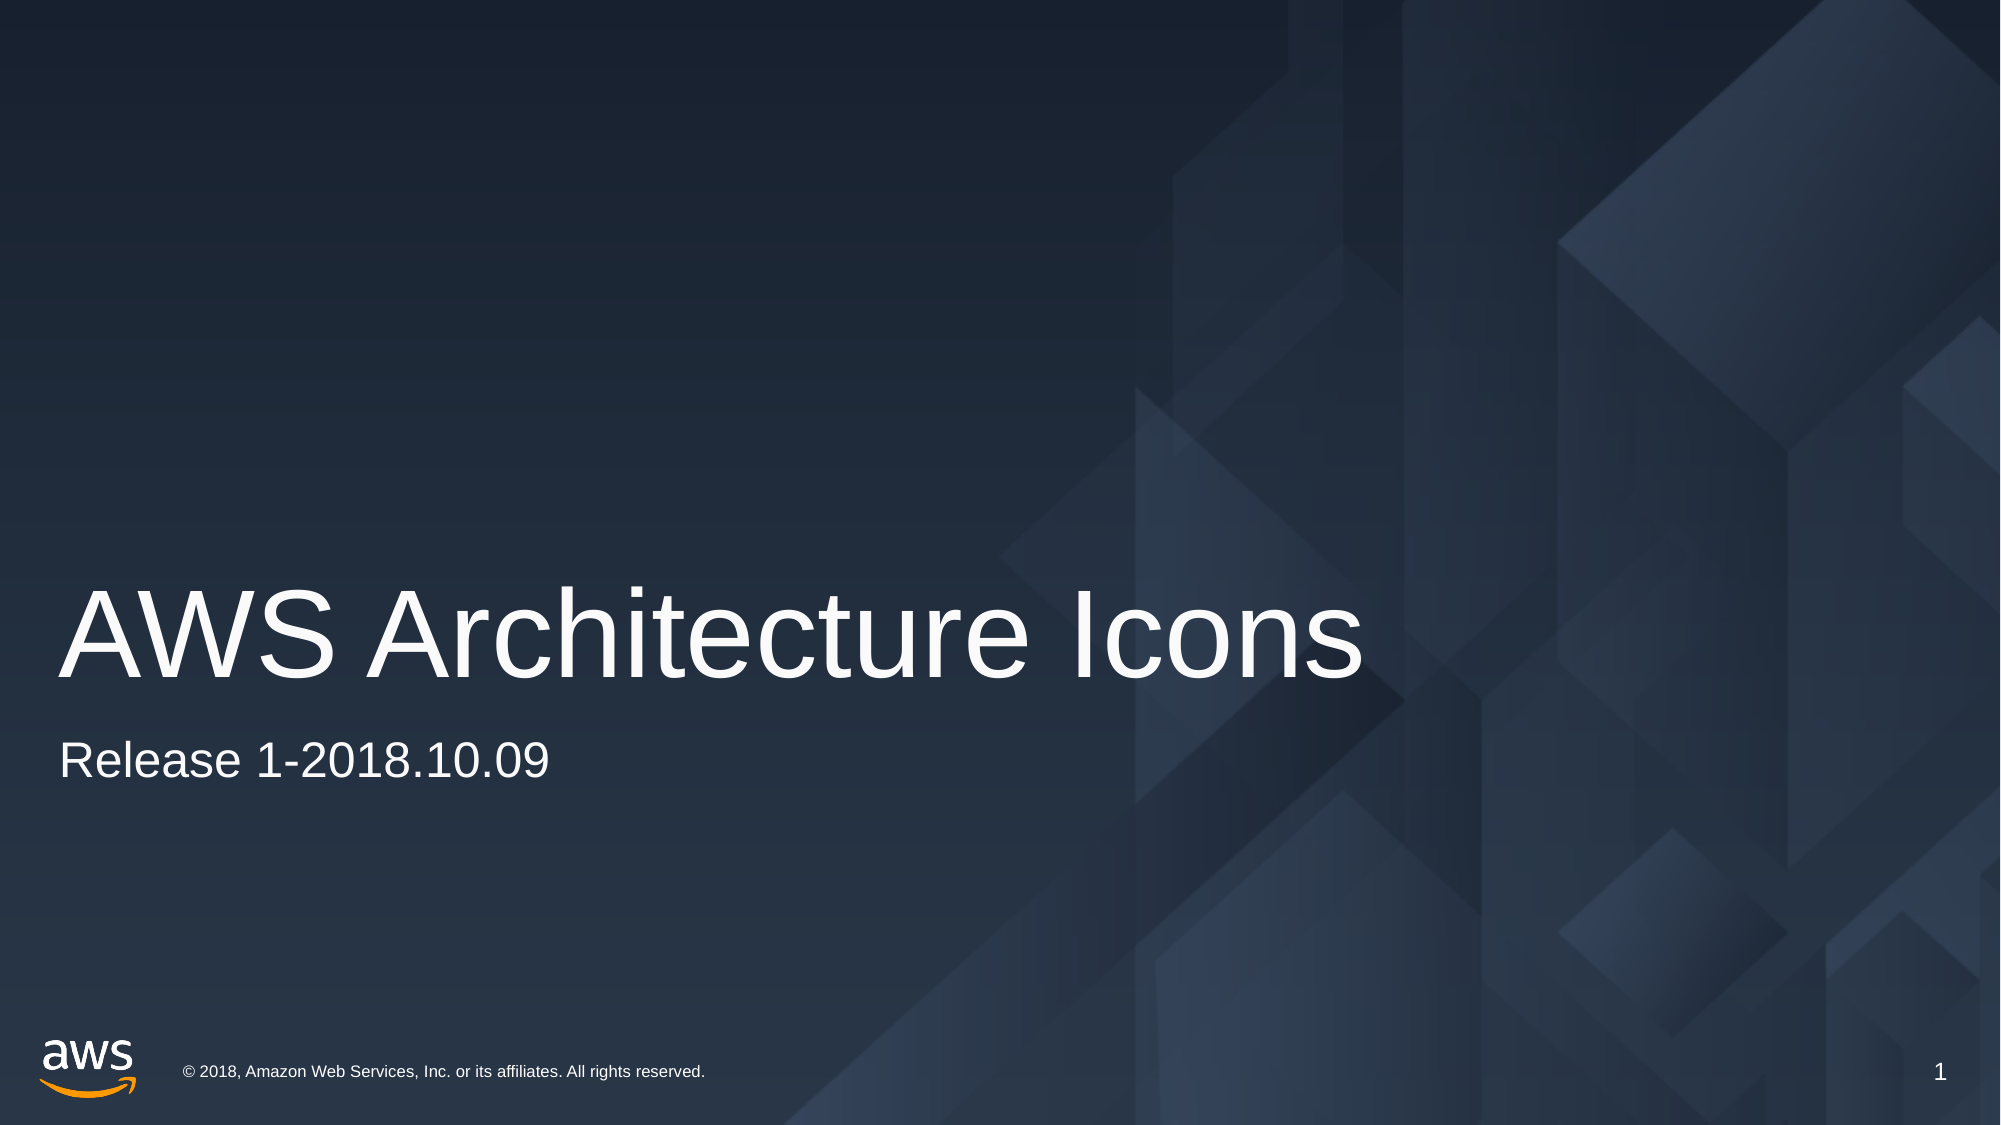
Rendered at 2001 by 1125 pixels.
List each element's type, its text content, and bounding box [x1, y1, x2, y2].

slide_number 1 [1512, 1040, 1963, 1101]
picture [0, 0, 2001, 1125]
title AWS Architecture Icons [43, 320, 1544, 712]
subtitle Release 1-2018.10.09 [43, 726, 1544, 999]
